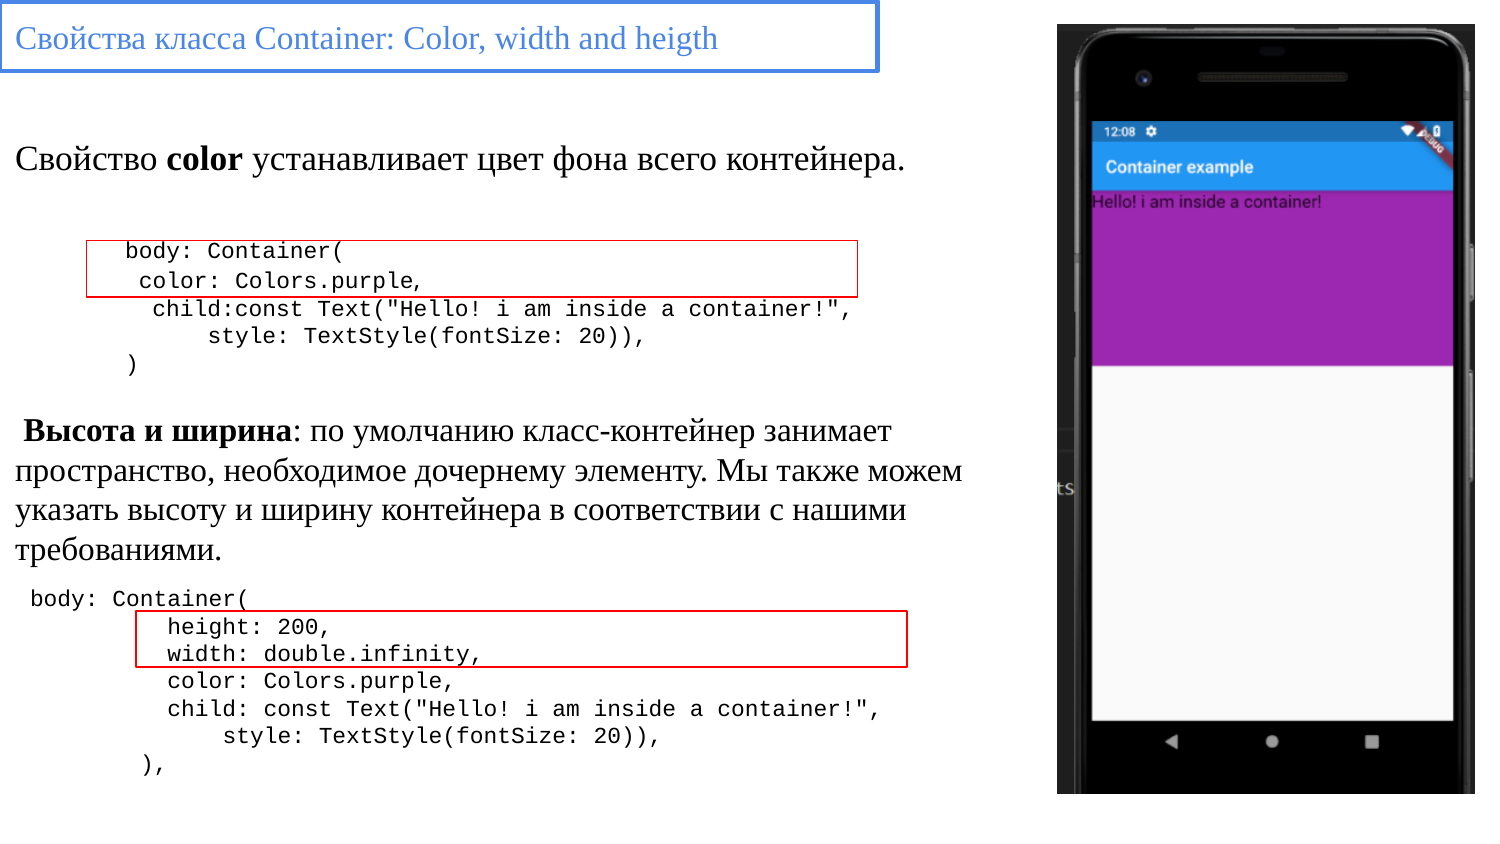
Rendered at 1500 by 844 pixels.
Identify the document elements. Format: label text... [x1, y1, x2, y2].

text_box body: Container( color: Colors.purple, child:const Text("Hello! i am inside a container!", style: TextStyle(fontSize: 20)), ) [0, 193, 945, 391]
picture [1057, 24, 1476, 794]
text_box Высота и ширина: по умолчанию класс-контейнер занимает пространство, необходимое дочернему элементу. Мы также можем указать высоту и ширину контейнера в соответствии с нашими требованиями. [0, 392, 1052, 583]
text_box [86, 240, 858, 297]
text_box Свойства класса Container: Color, width and heigth [0, 1, 878, 72]
text_box body: Container( height: 200, width: double.infinity, color: Colors.purple, child: const Text("Hello! i am inside a container!", style: TextStyle(fontSize: 20)), ), [15, 568, 1029, 791]
text_box Свойство color устанавливает цвет фона всего контейнера. [0, 119, 945, 192]
text_box [136, 610, 908, 668]
